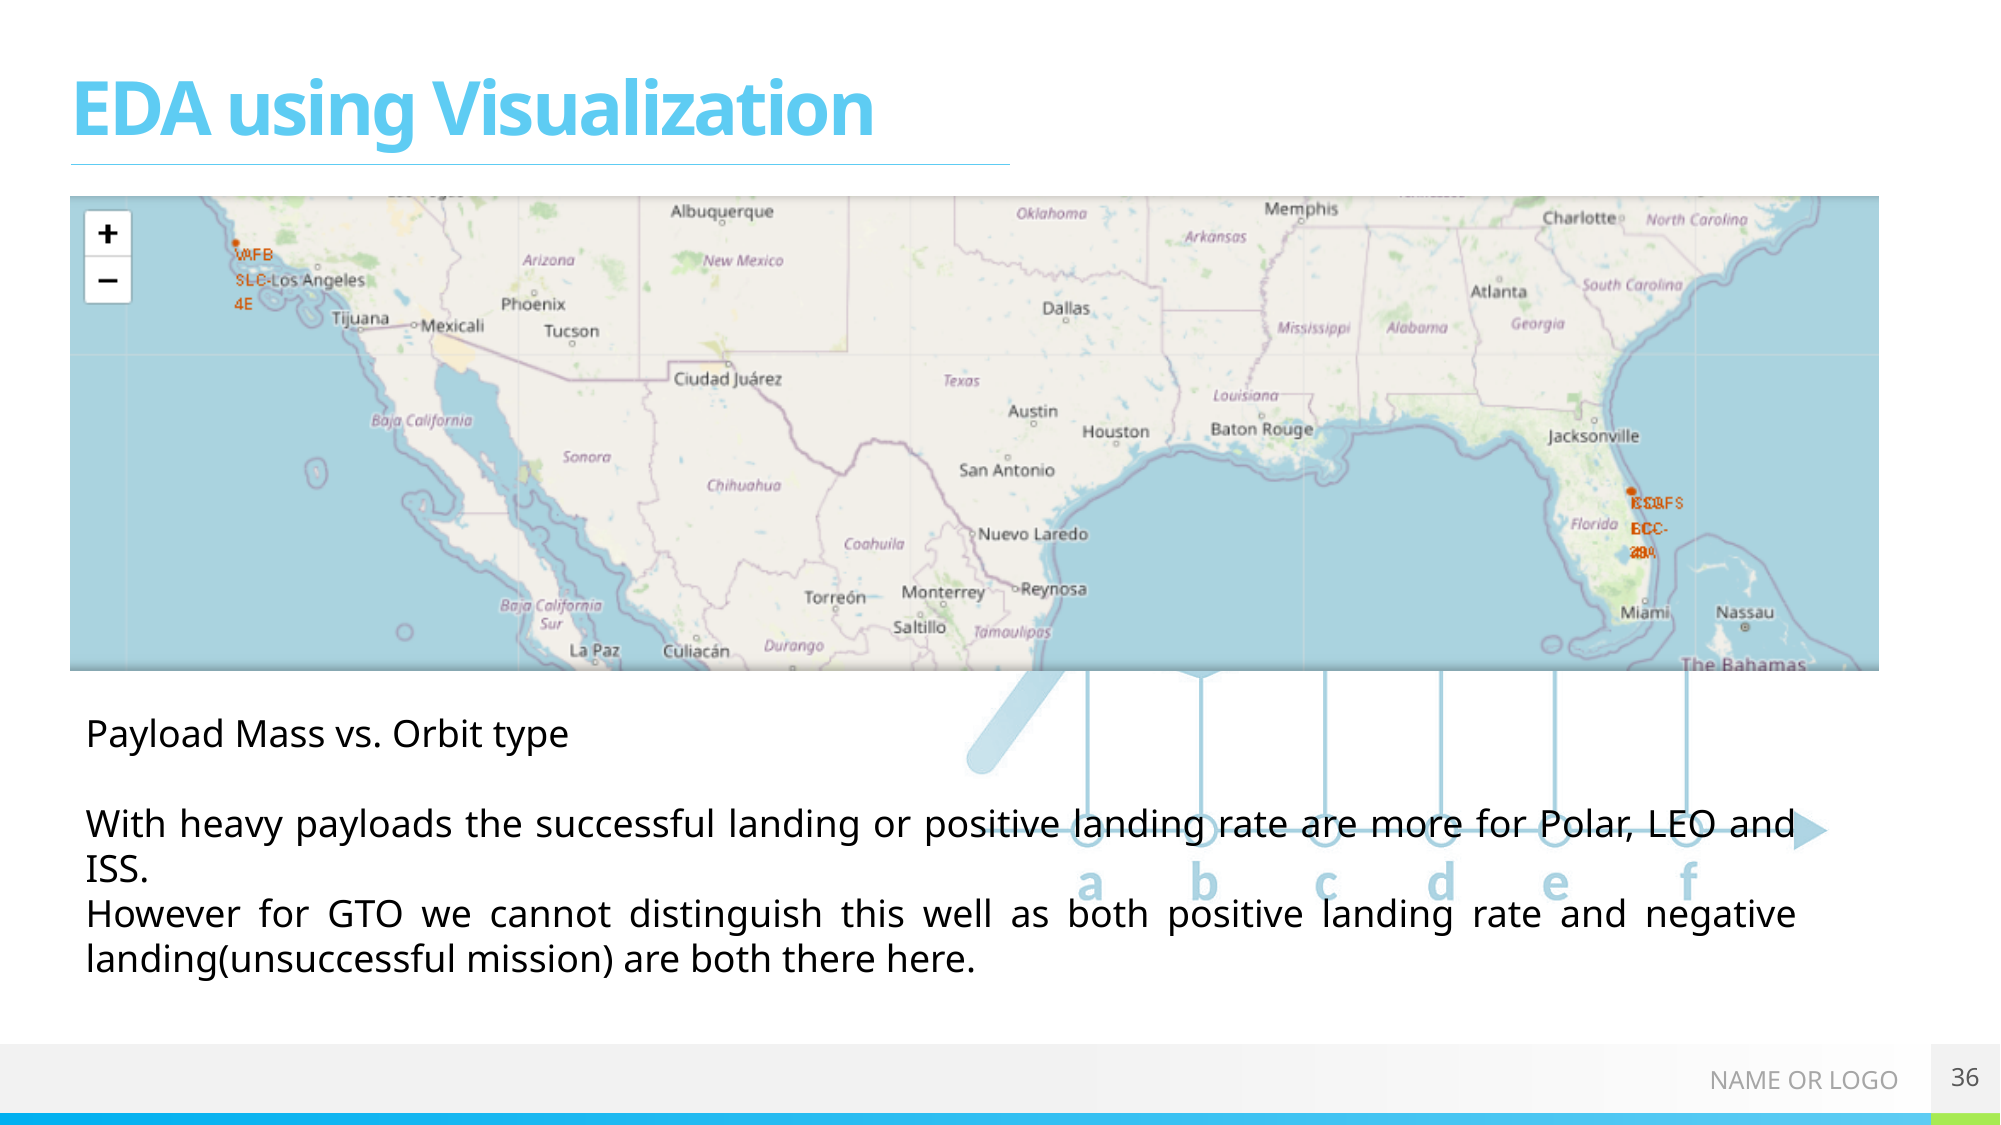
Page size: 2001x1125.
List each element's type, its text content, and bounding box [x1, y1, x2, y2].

title EDA using Visualization [70, 70, 1932, 207]
picture [70, 195, 1932, 979]
text_box Payload Mass vs. Orbit type With heavy payloads the successful landing or positive landing rate are more for Polar, LEO and ISS. However for GTO we cannot distinguish this well as both positive landing rate and negative landing(unsuccessful mission) are both there here. [70, 702, 1813, 988]
slide_number 36 [1931, 1044, 2000, 1114]
